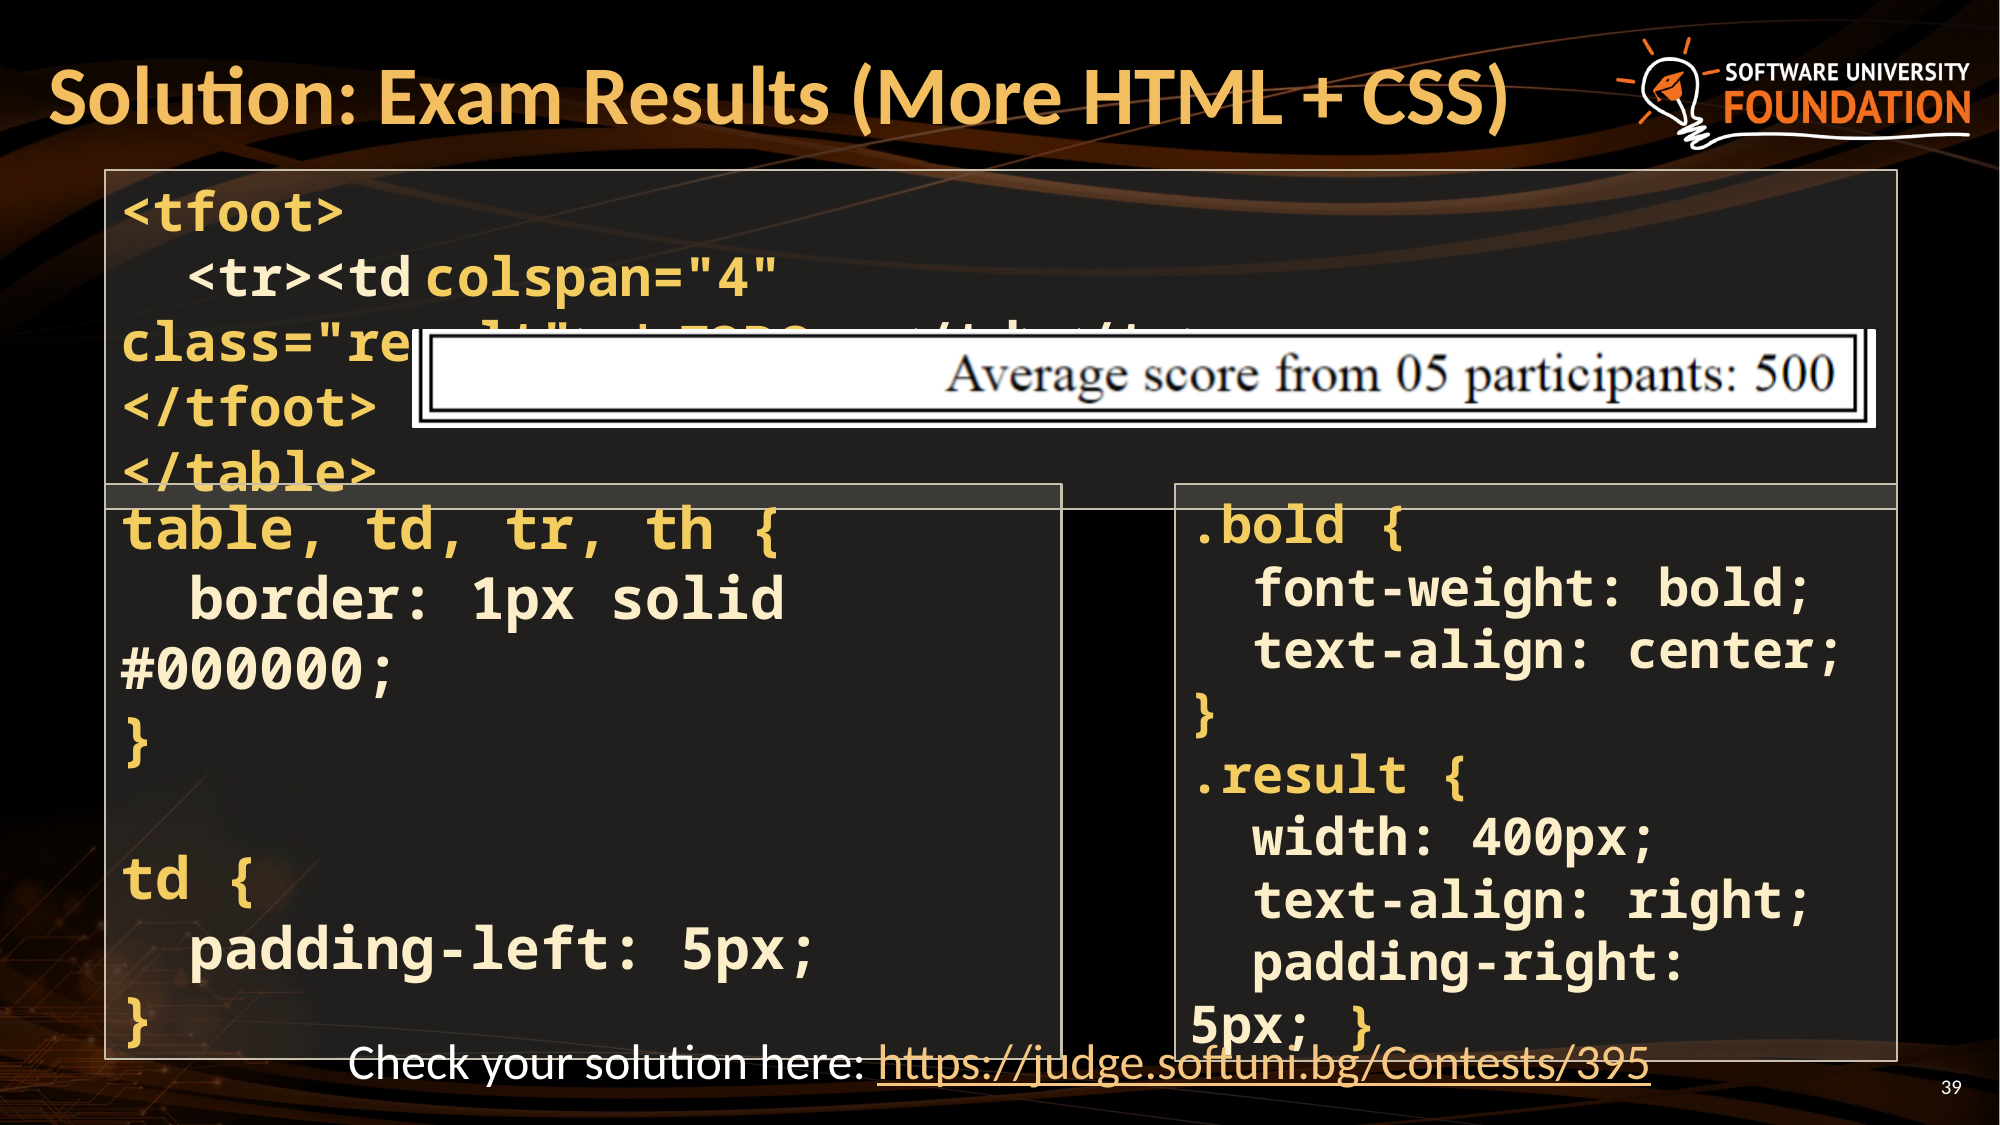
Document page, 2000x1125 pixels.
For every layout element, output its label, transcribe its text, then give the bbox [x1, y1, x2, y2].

title Solution: Exam Results (More HTML + CSS) [30, 6, 1602, 189]
text_box table, td, tr, th { border: 1px solid #000000; } td { padding-left: 5px; } [105, 484, 1062, 1021]
picture [0, 0, 2000, 1125]
text_box <tfoot> <tr><td colspan="4" class="result"><!--TODO:--></td></tr> </tfoot> </table> [105, 169, 1898, 510]
slide_number 39 [1897, 1070, 1968, 1103]
text_box .bold { font-weight: bold; text-align: center; } .result { width: 400px; text-align: right; padding-right: 5px; } [1175, 484, 1897, 1021]
text_box Check your solution here: https://judge.softuni.bg/Contests/395 [96, 1021, 1903, 1097]
